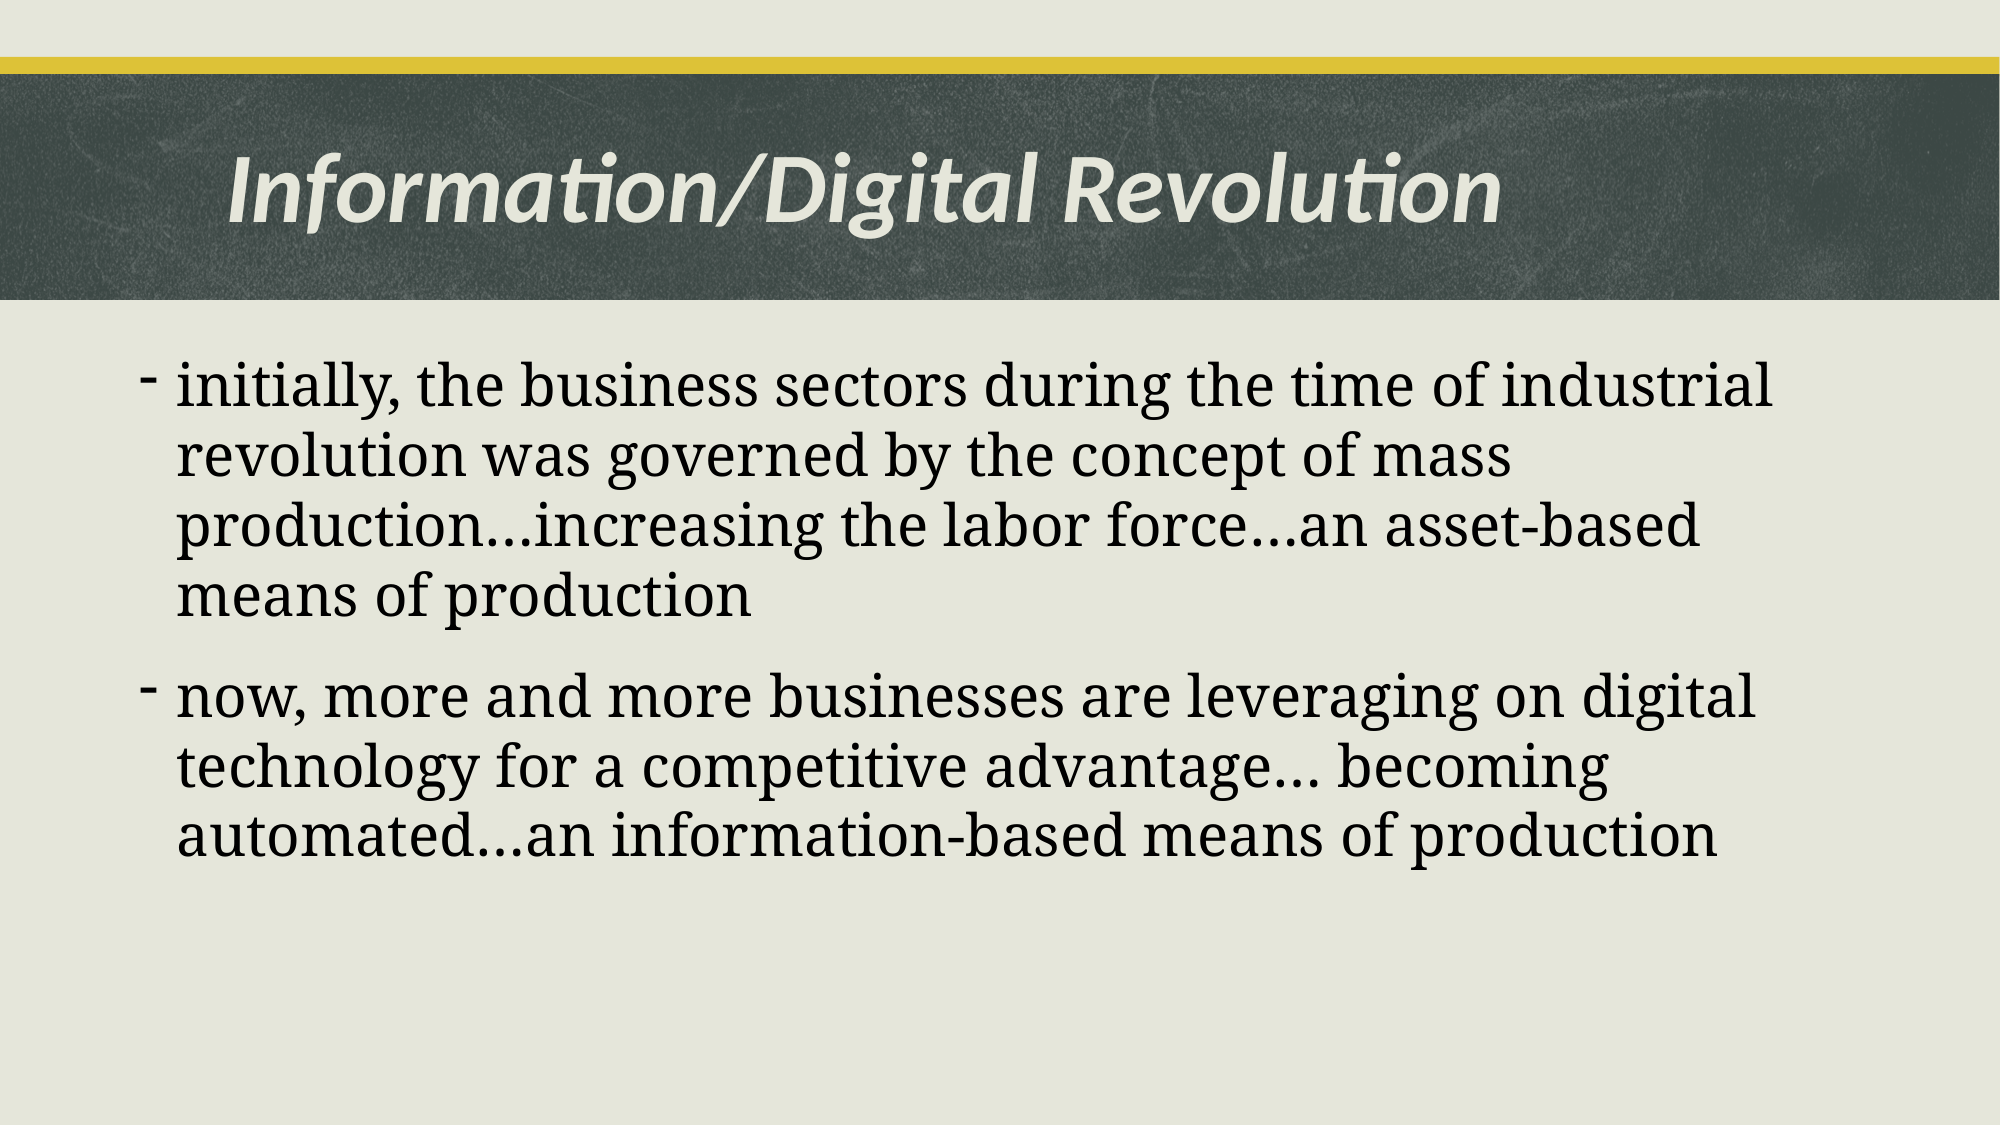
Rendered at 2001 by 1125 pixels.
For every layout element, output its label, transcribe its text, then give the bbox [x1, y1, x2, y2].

title Information/Digital Revolution [210, 76, 1790, 300]
picture [0, 74, 2000, 300]
list initially, the business sectors during the time of industrial revolution was governed by the concept of mass production…increasing the labor force…an asset-based means of production now, more and more businesses are leveraging on digital technology for a competitive advantage… becoming automated…an information-based means of production [123, 340, 1833, 1032]
